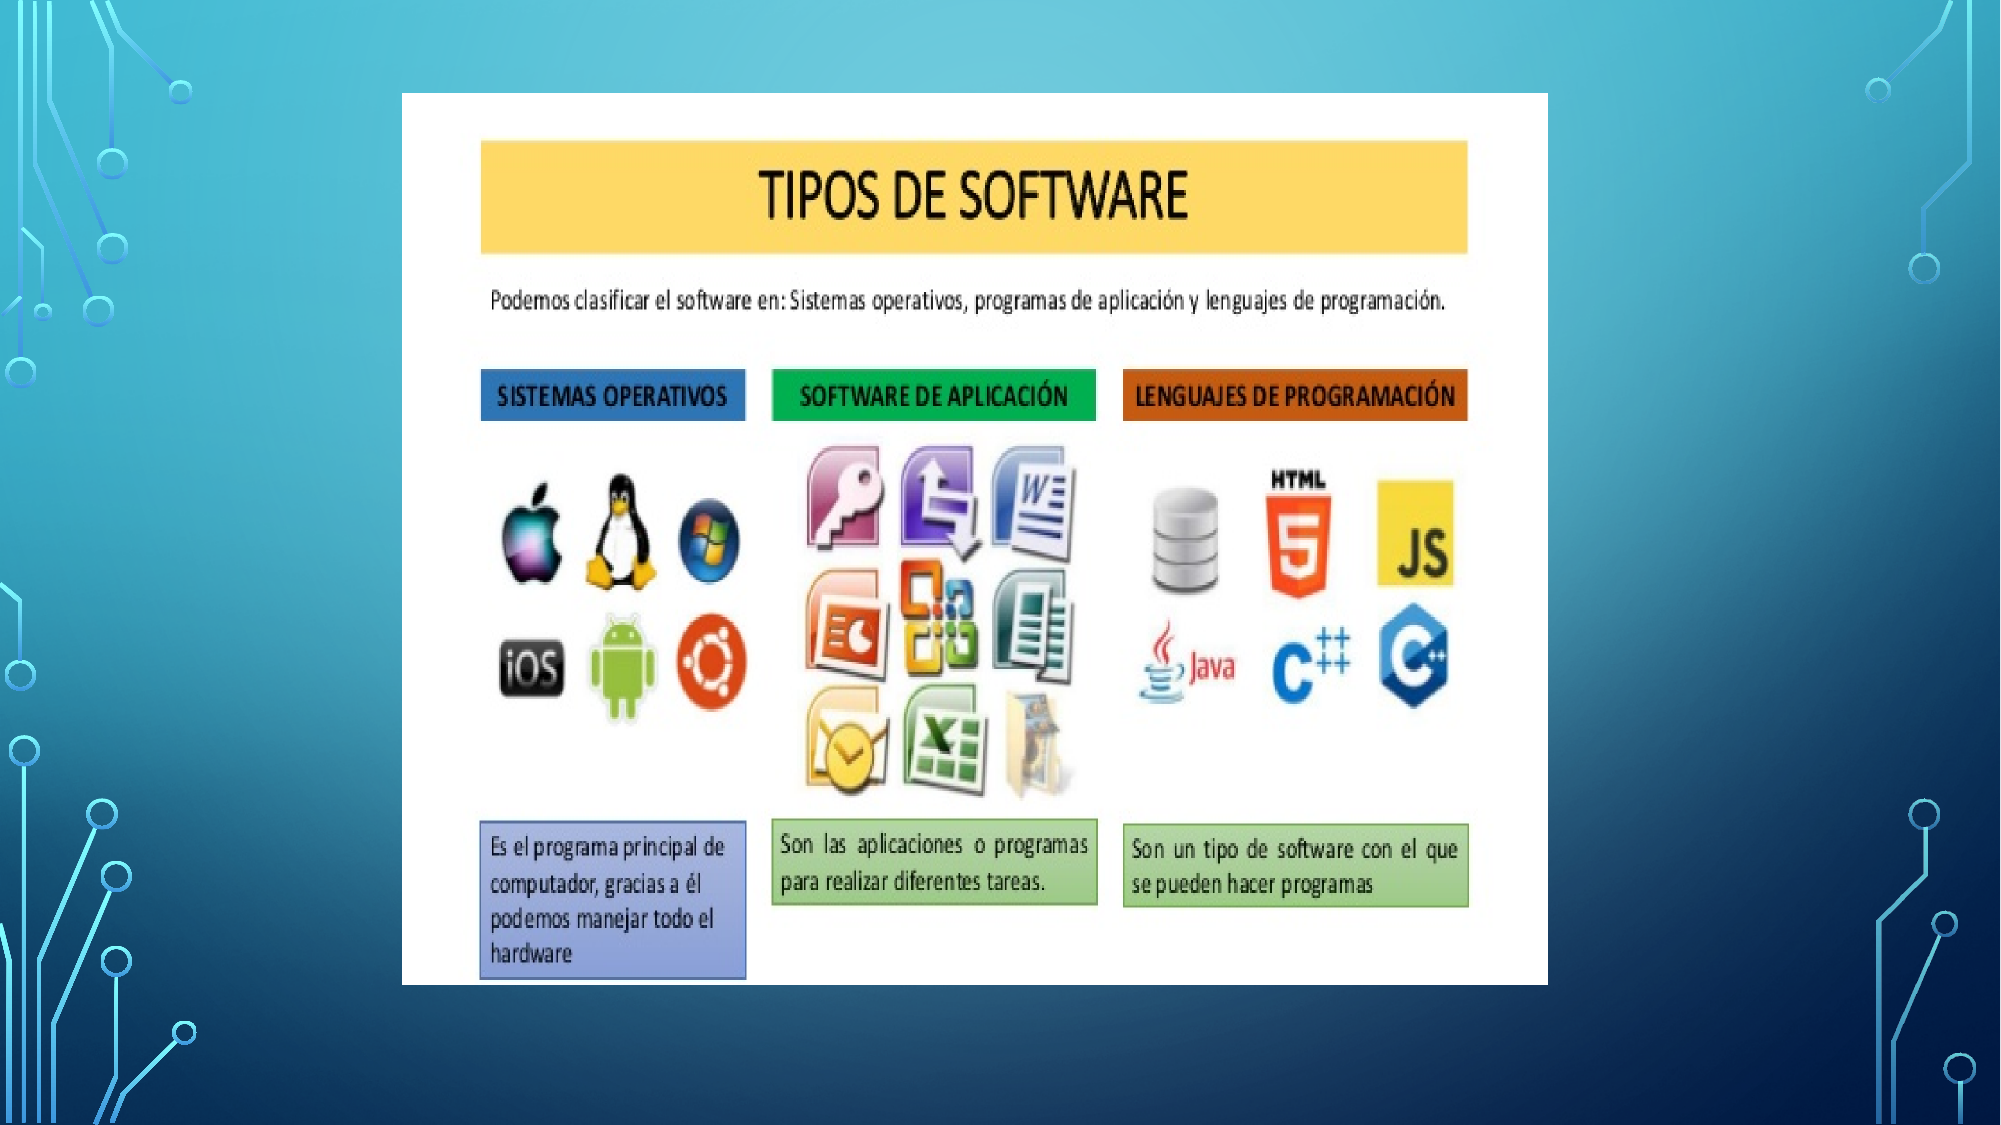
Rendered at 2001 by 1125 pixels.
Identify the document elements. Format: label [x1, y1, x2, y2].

list [401, 92, 1548, 986]
